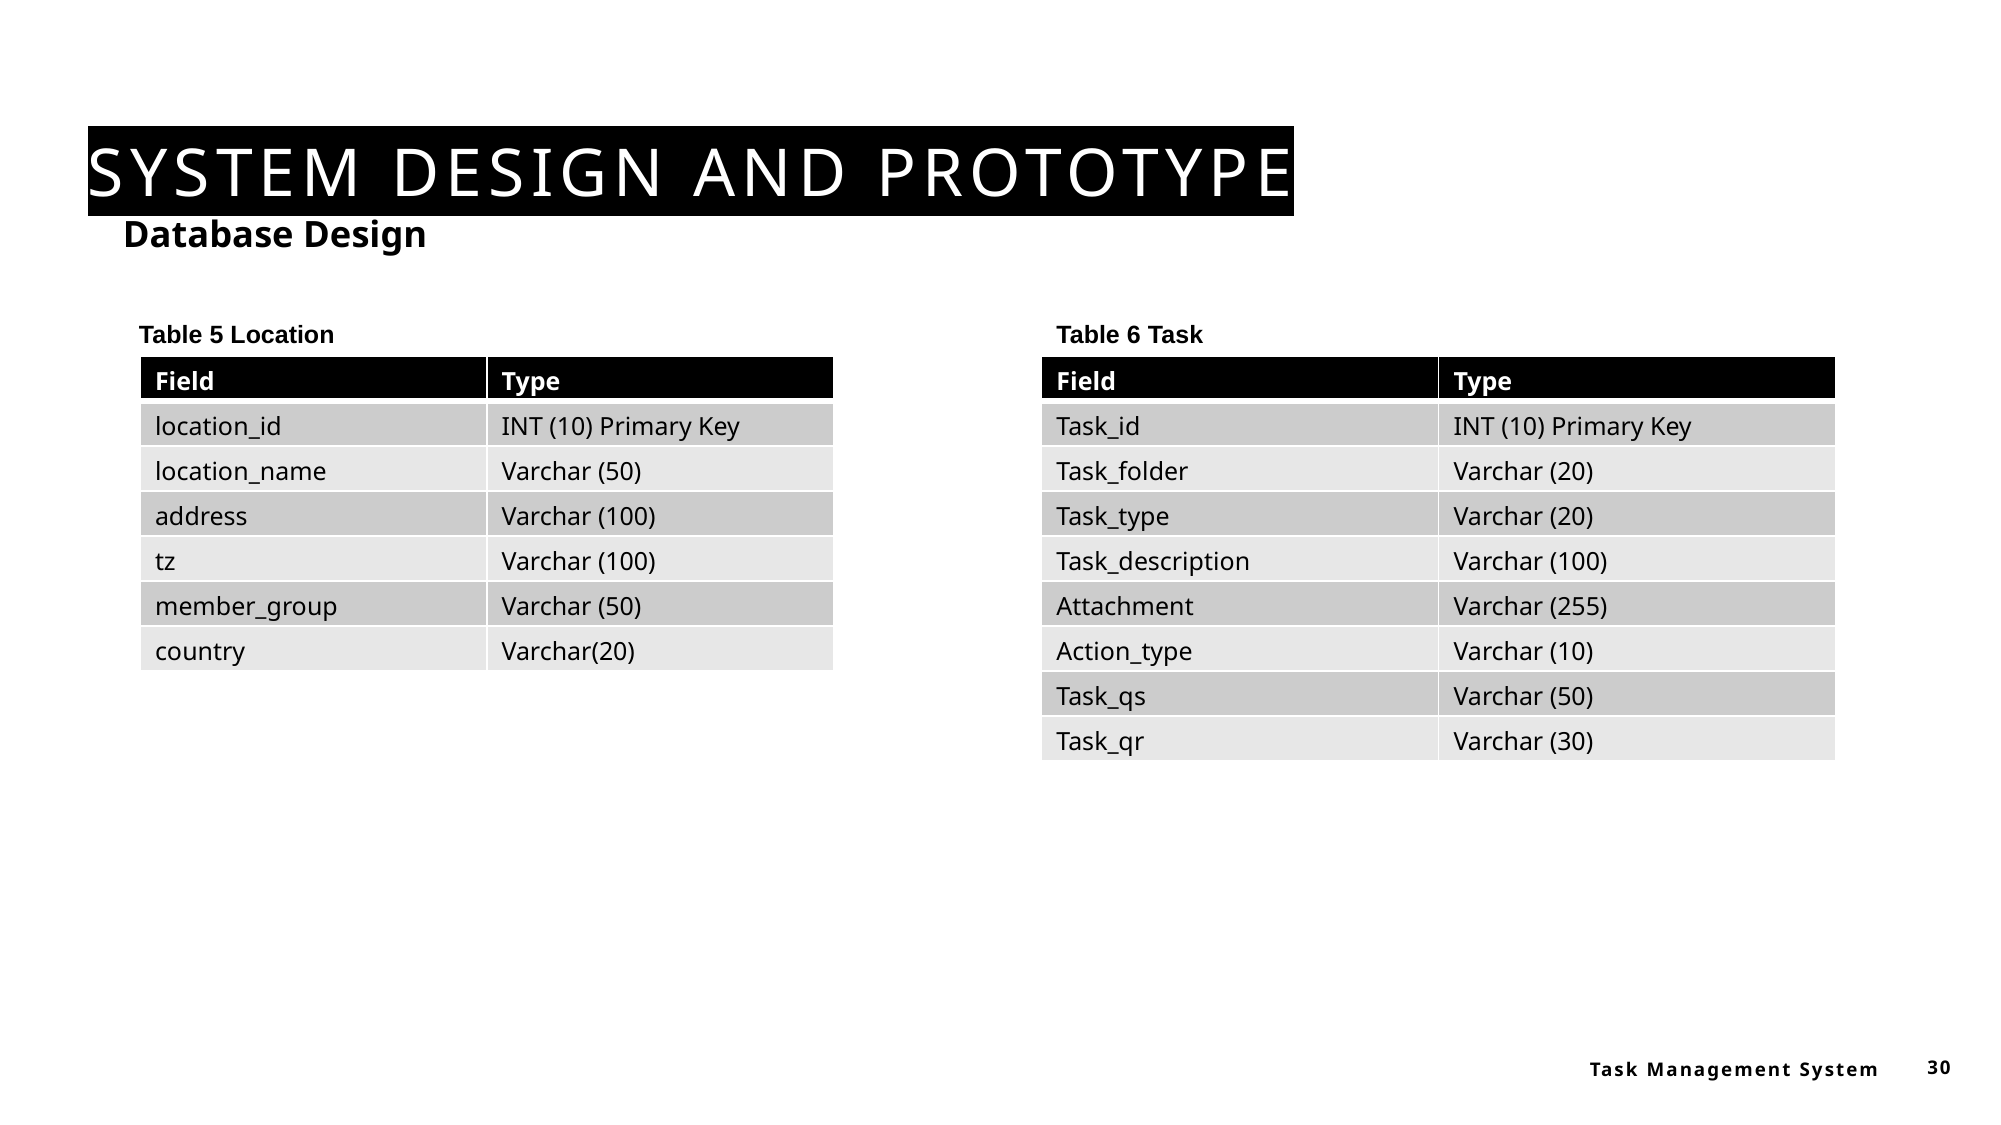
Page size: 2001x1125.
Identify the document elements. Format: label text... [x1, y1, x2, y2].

table_cell Action_type [1042, 627, 1438, 670]
text_box Table 5 Location [123, 310, 481, 356]
table_cell Task_qr [1042, 717, 1438, 760]
table_header Field [1042, 357, 1438, 398]
table_header Type [1439, 357, 1835, 398]
table_header Type [488, 357, 833, 398]
table_cell Varchar (100) [488, 492, 833, 535]
table_cell tz [141, 537, 486, 580]
table_cell member_group [141, 582, 486, 625]
slide_number 30 [1877, 1038, 1966, 1099]
table_cell Varchar (50) [1439, 672, 1835, 715]
table_cell Attachment [1042, 582, 1438, 625]
table_cell location_name [141, 447, 486, 490]
table_cell location_id [141, 404, 486, 445]
table_cell Task_description [1042, 537, 1438, 580]
table_cell Varchar (50) [488, 582, 833, 625]
text_box Table 6 Task [1041, 310, 1306, 356]
table_cell Varchar(20) [488, 627, 833, 670]
title System design and prototype [72, 98, 1318, 218]
table_cell Task_id [1042, 404, 1438, 445]
table_cell Varchar (100) [1439, 537, 1835, 580]
table_cell Varchar (100) [488, 537, 833, 580]
table_cell Task_type [1042, 492, 1438, 535]
table_cell Varchar (20) [1439, 447, 1835, 490]
table_cell address [141, 492, 486, 535]
footer Task Management System [1317, 1038, 1877, 1099]
table_cell country [141, 627, 486, 670]
table_header Field [141, 357, 486, 398]
list Database Design [88, 199, 463, 263]
table_cell Task_qs [1042, 672, 1438, 715]
table_cell Varchar (50) [488, 447, 833, 490]
table_cell Varchar (10) [1439, 627, 1835, 670]
table_cell INT (10) Primary Key [488, 404, 833, 445]
table_cell Varchar (30) [1439, 717, 1835, 760]
table_cell Varchar (255) [1439, 582, 1835, 625]
table_cell Varchar (20) [1439, 492, 1835, 535]
table_cell INT (10) Primary Key [1439, 404, 1835, 445]
table_cell Task_folder [1042, 447, 1438, 490]
